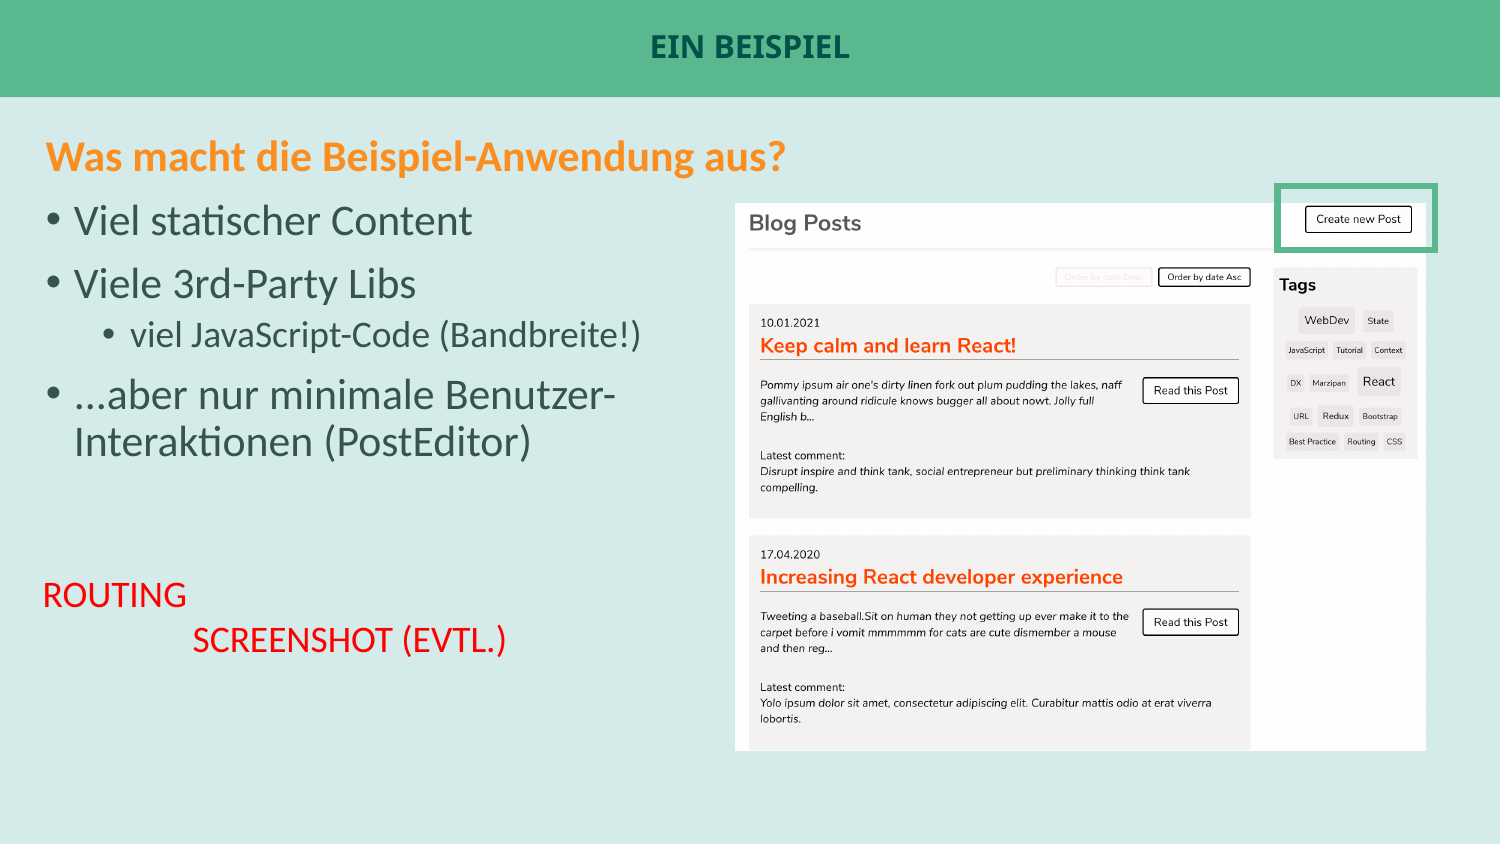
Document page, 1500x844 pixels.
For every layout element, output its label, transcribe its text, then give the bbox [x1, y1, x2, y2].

text_box ROUTING SCREENSHOT (EVTL.) [27, 562, 522, 668]
list Viel statischer Content Viele 3rd-Party Libs viel JavaScript-Code (Bandbreite!) ...aber nur minimale Benutzer-Interaktionen (PostEditor) [30, 204, 695, 782]
title Ein Beispiel [0, 0, 1500, 98]
text_box [1276, 185, 1436, 251]
text_box Was macht die Beispiel-Anwendung aus? [30, 126, 1484, 204]
picture [735, 203, 1426, 751]
